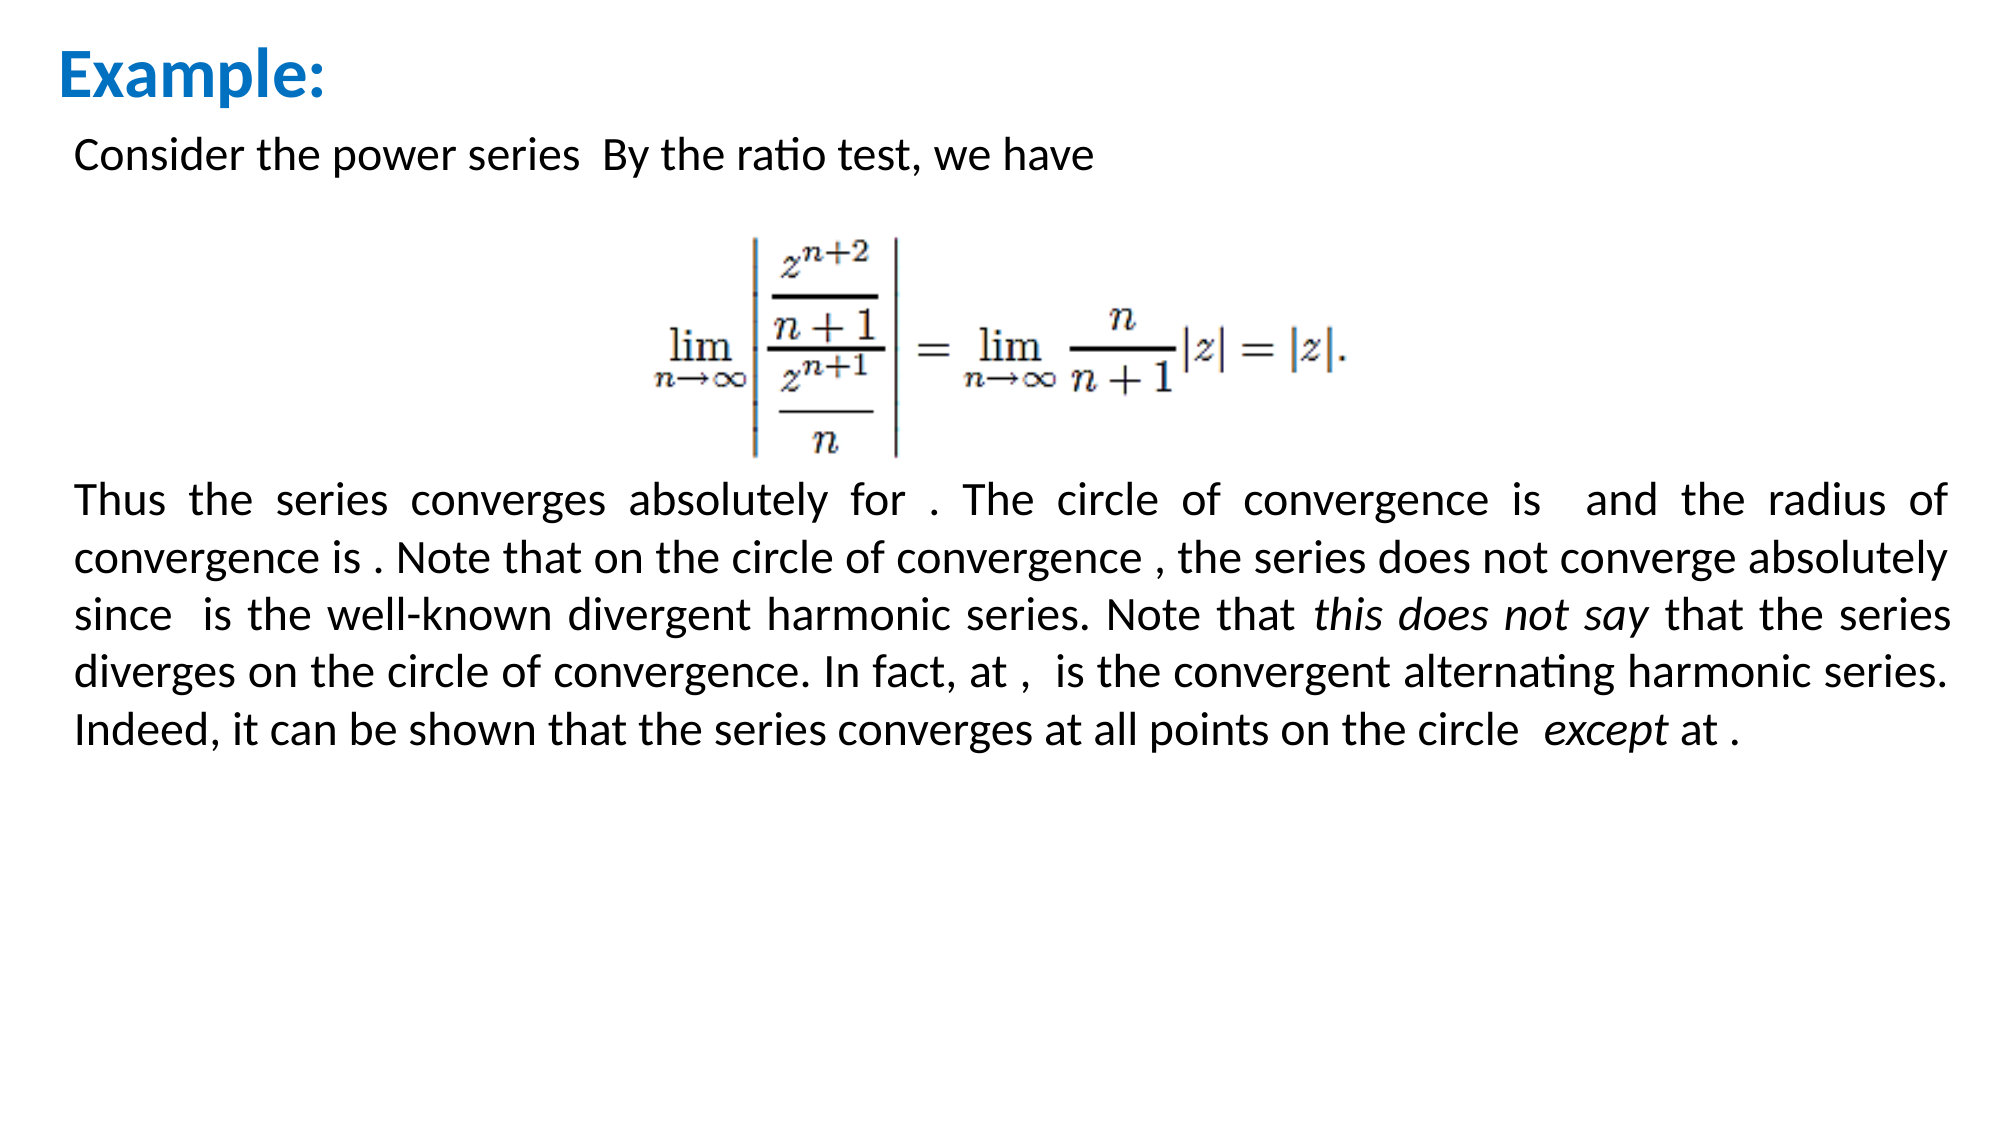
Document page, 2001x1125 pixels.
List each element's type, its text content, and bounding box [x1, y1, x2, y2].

picture [644, 231, 1355, 468]
text_box Example: [43, 19, 343, 120]
